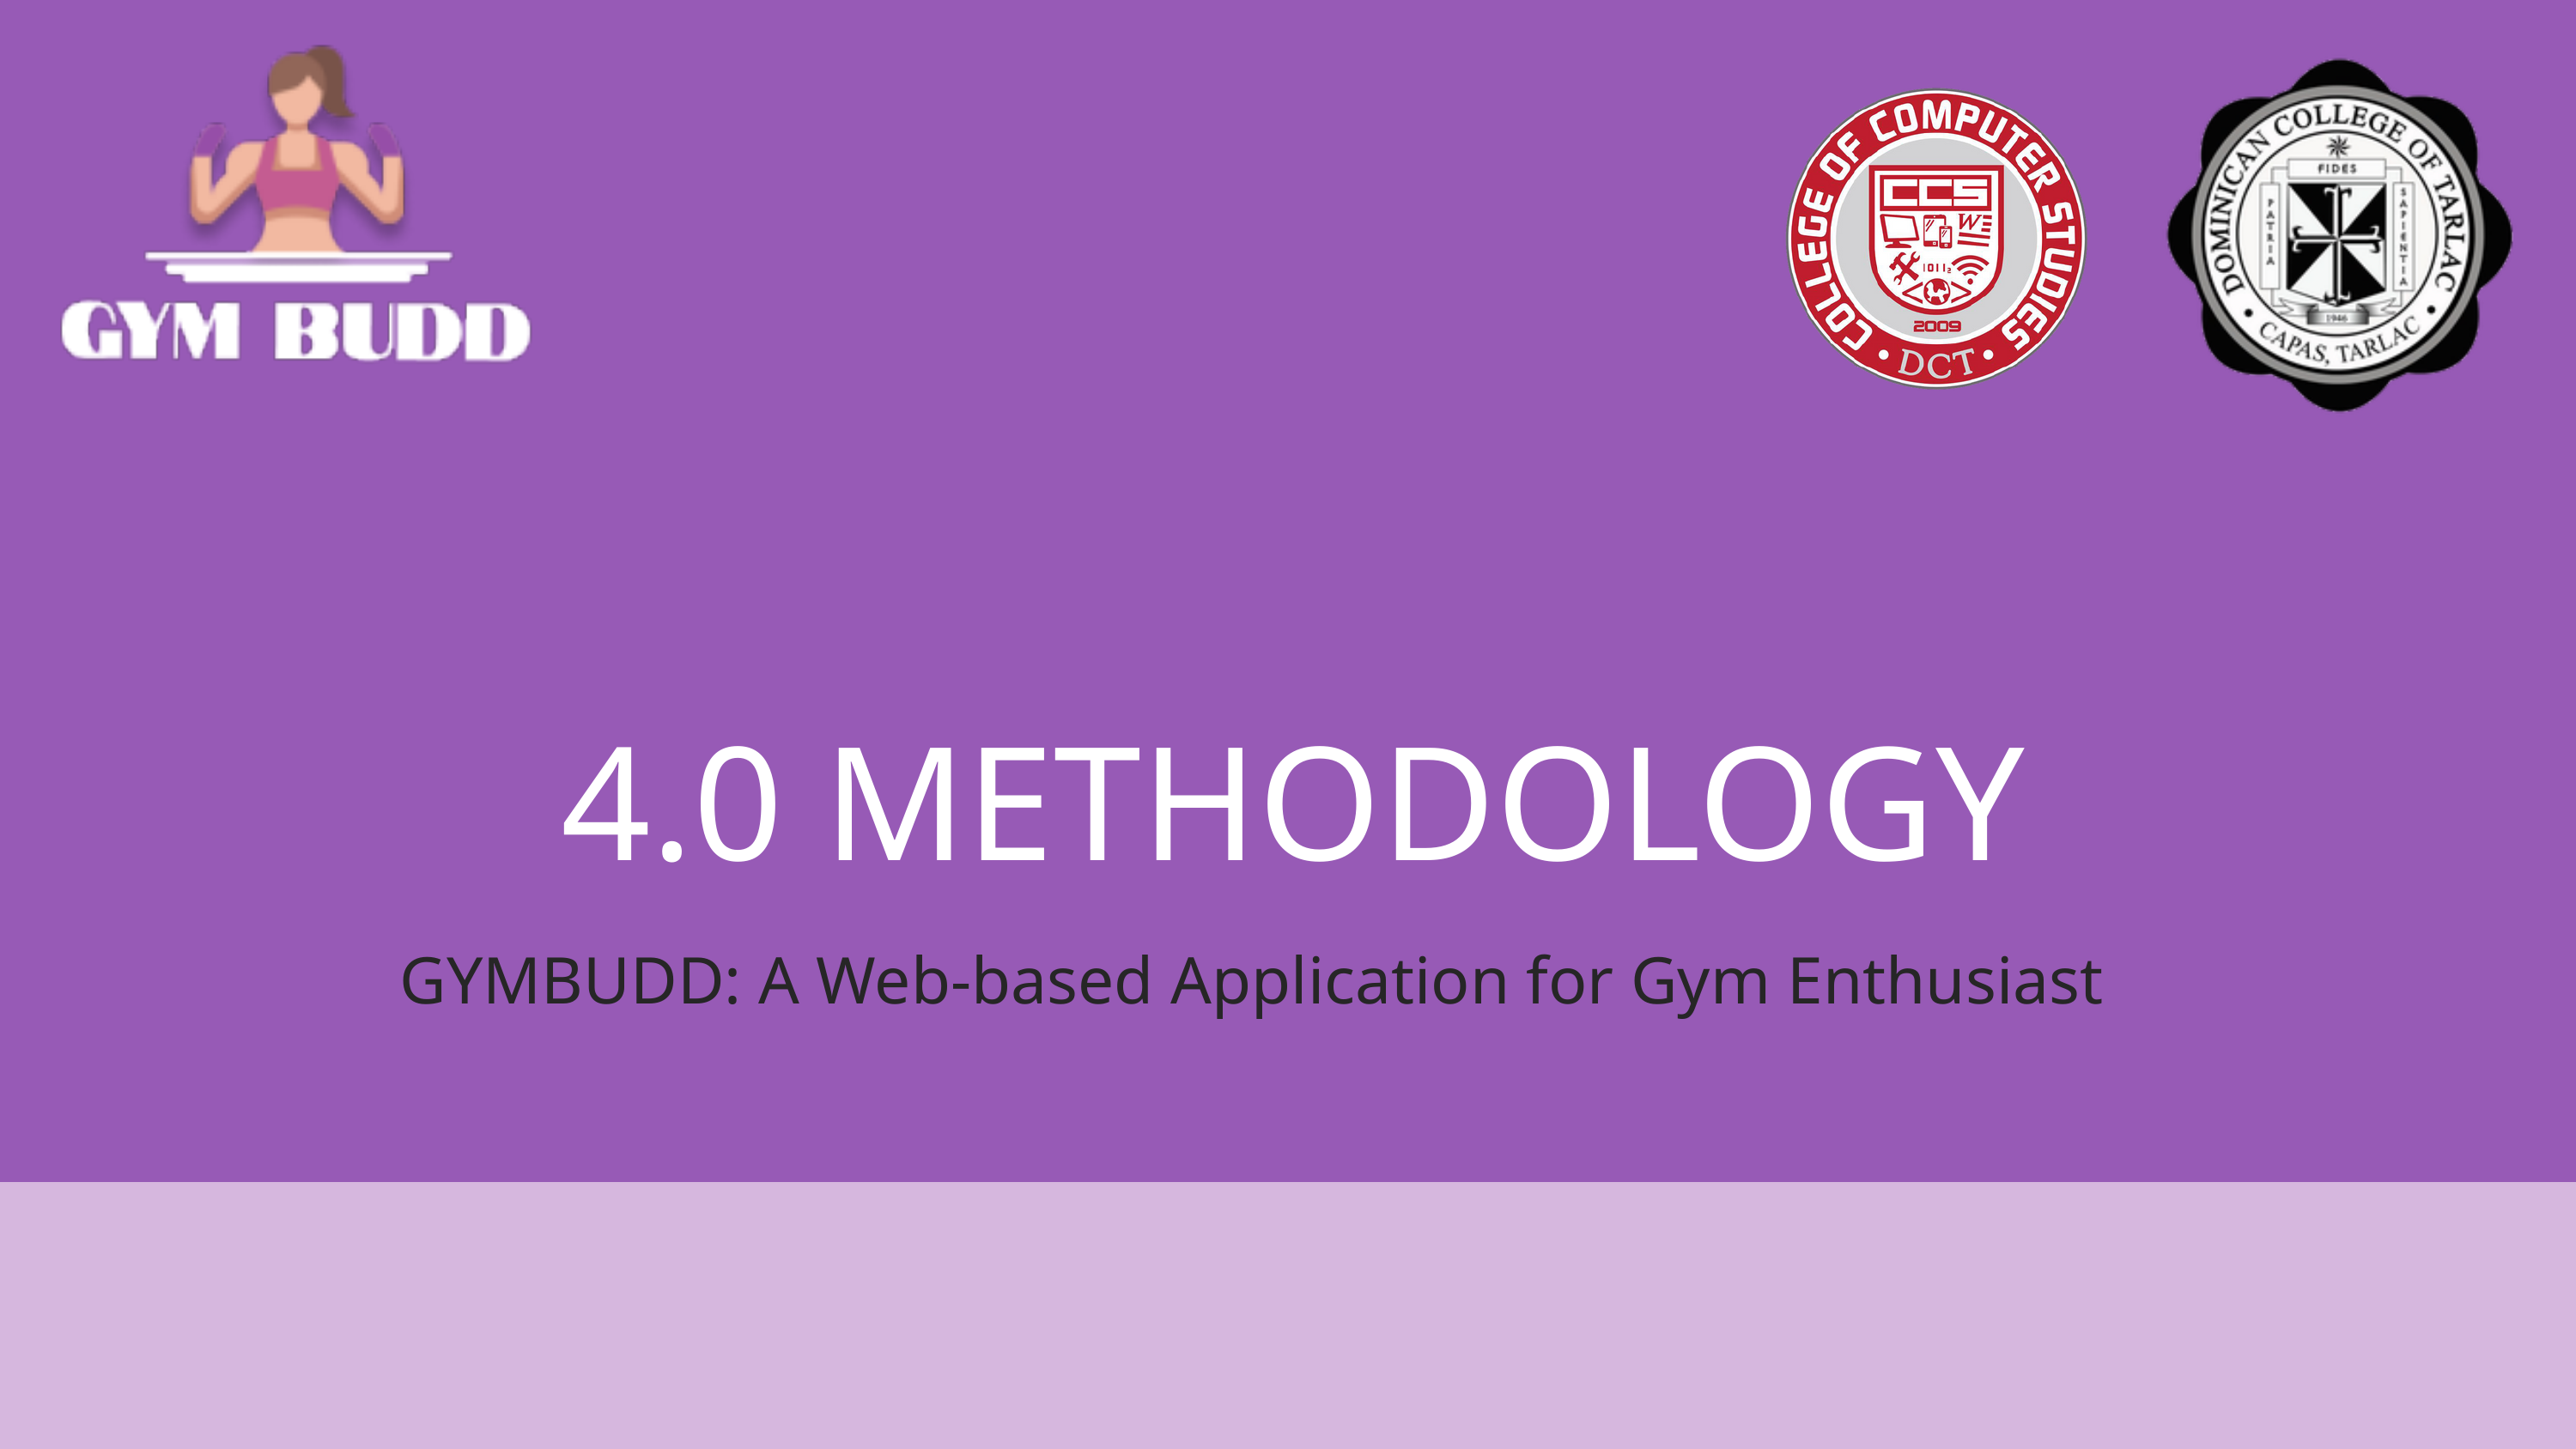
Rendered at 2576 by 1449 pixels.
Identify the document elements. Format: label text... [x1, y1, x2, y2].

picture [44, 40, 551, 371]
text_box GYMBUDD: A Web-based Application for Gym Enthusiast [252, 916, 2252, 1017]
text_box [0, 0, 2576, 428]
text_box 4.0 METHODOLOGY [4, 716, 2576, 892]
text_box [0, 1182, 2576, 1449]
